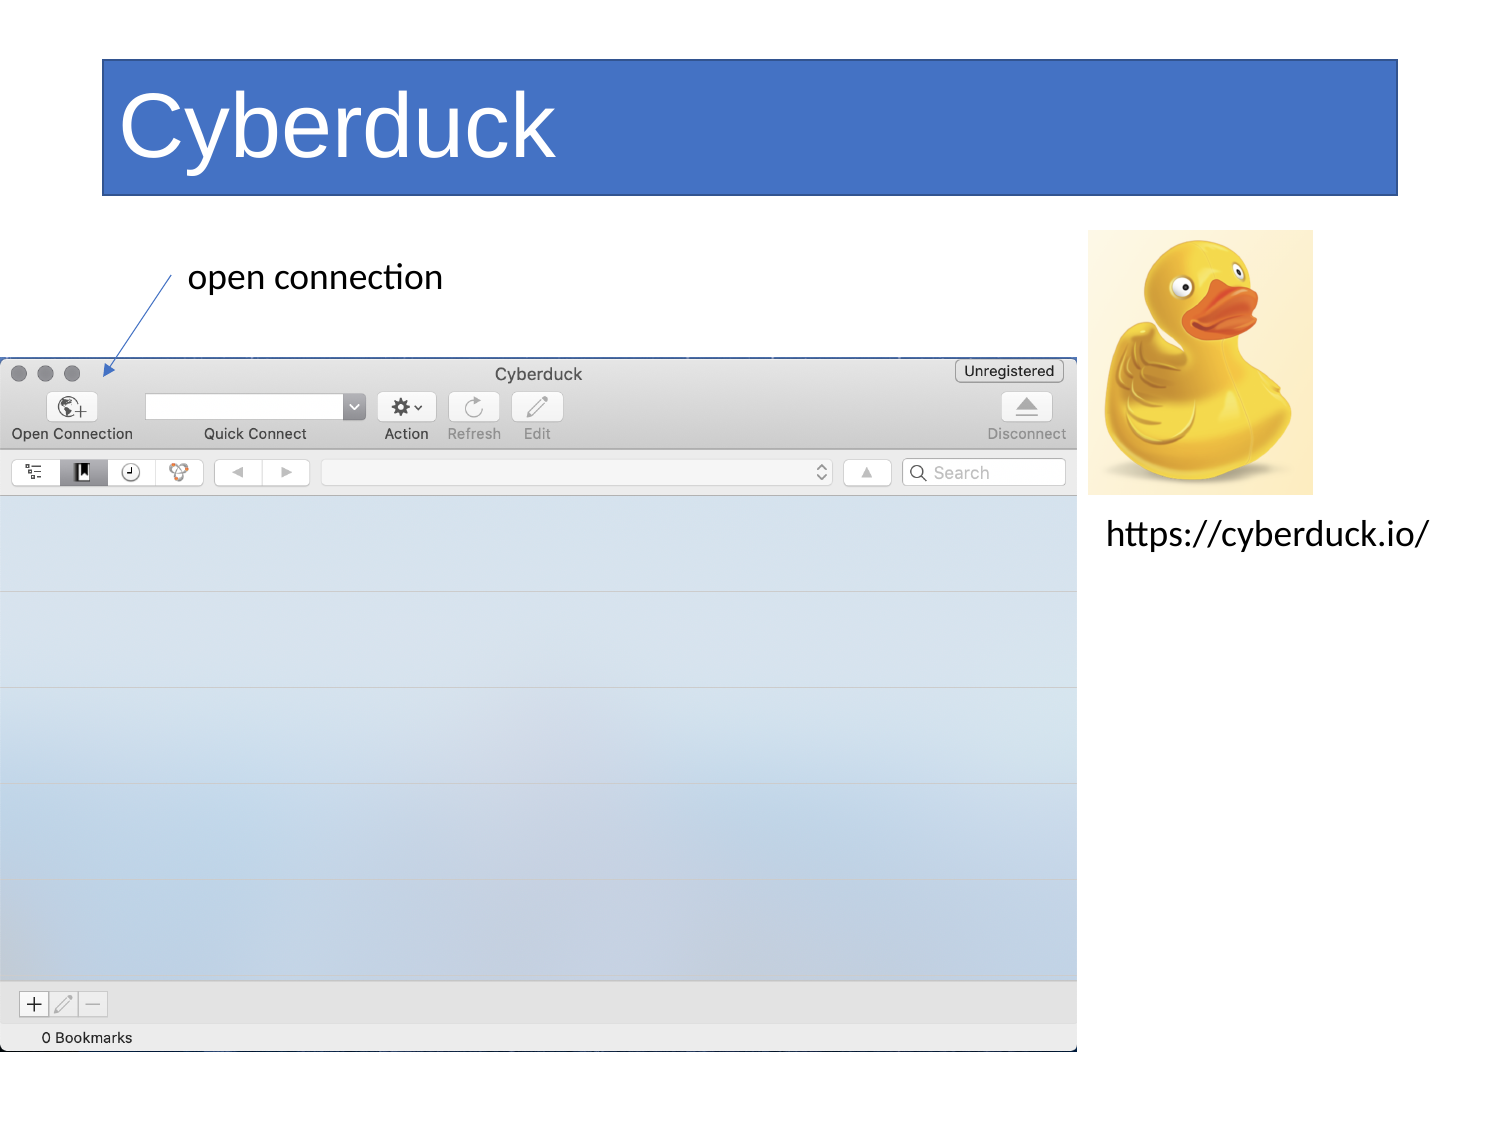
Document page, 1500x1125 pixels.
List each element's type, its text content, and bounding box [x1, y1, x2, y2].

picture [0, 357, 1077, 1052]
text_box Cyberduck [102, 59, 1398, 196]
text_box https://cyberduck.io/ [1091, 501, 1445, 562]
picture [1088, 230, 1313, 495]
text_box open connection [173, 244, 459, 305]
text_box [103, 274, 172, 377]
